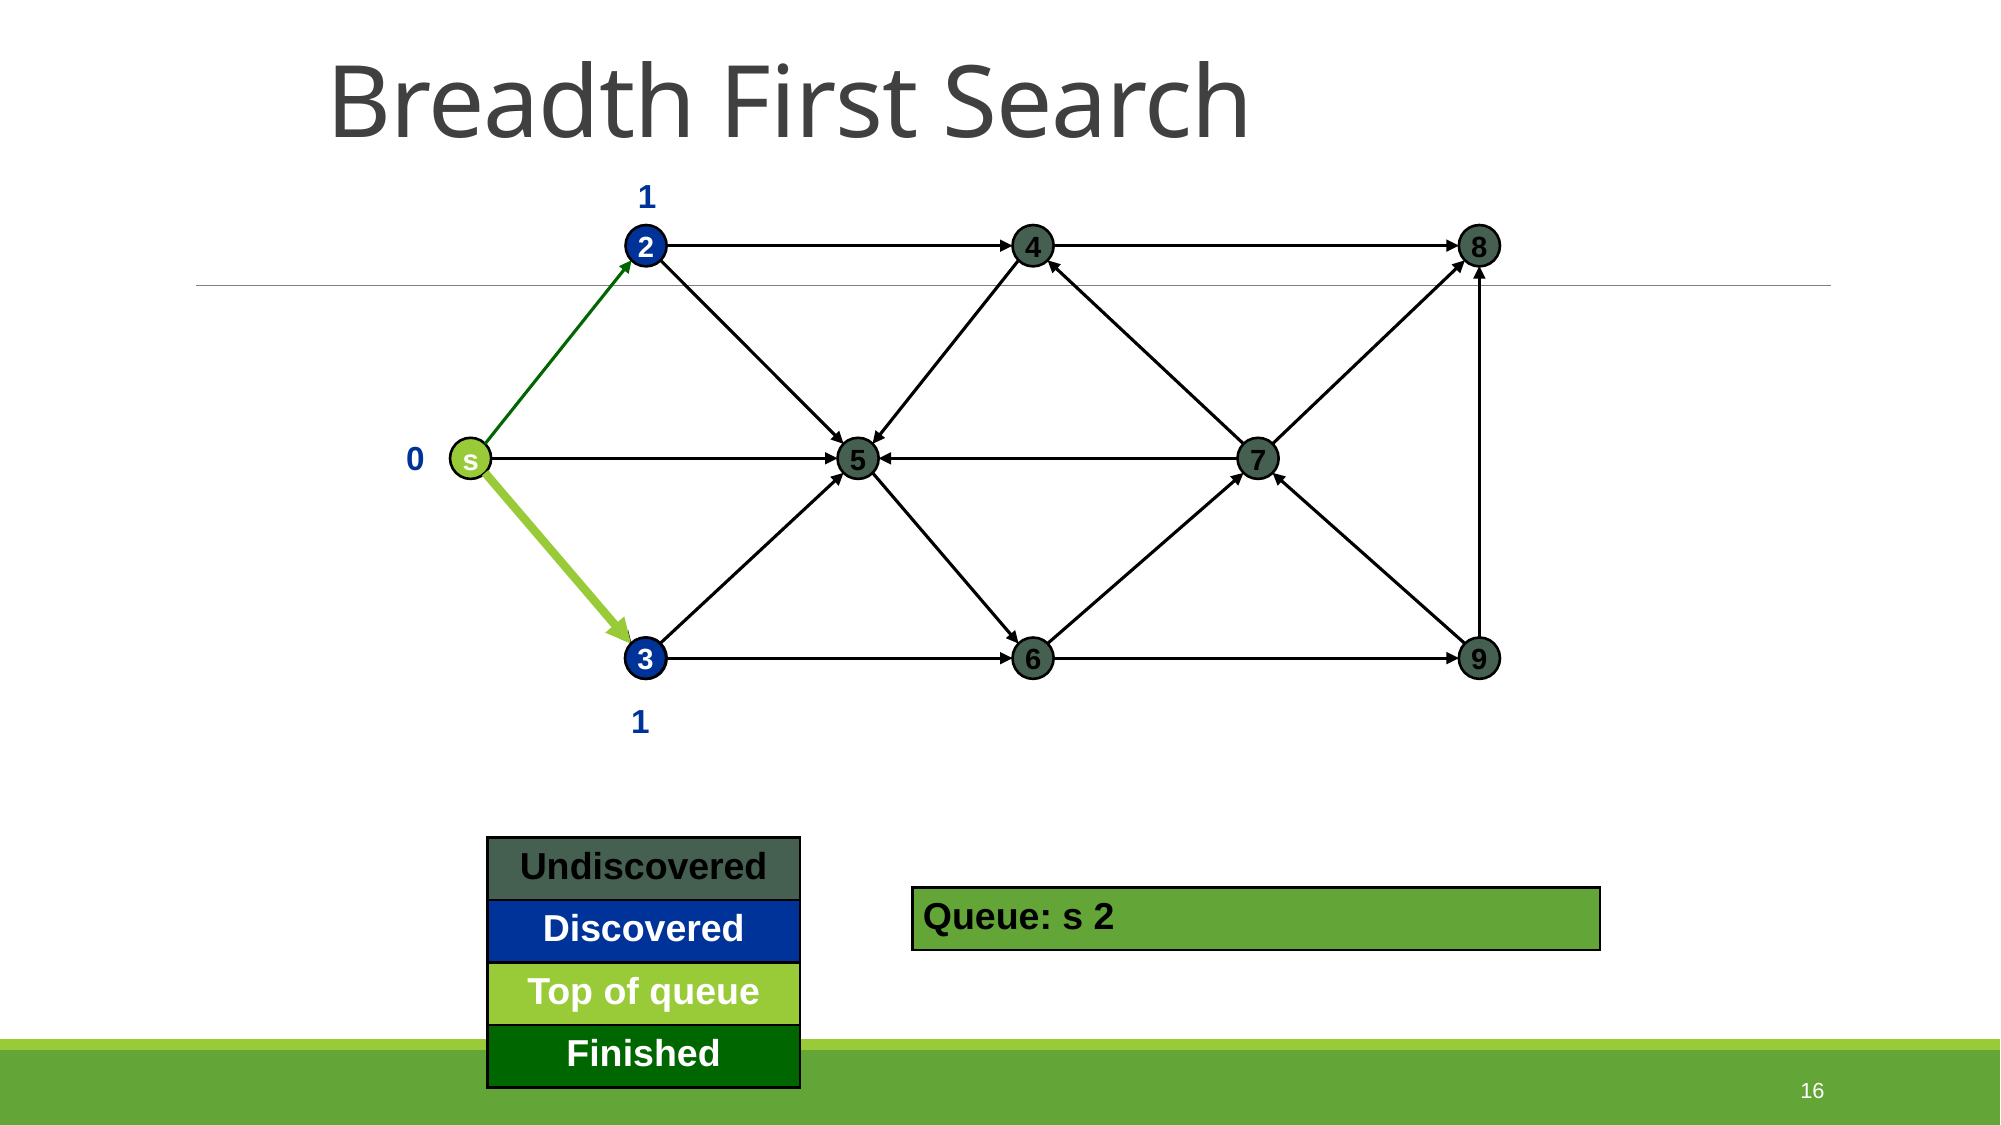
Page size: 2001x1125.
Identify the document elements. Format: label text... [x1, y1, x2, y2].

title Breadth First Search [311, 26, 1549, 166]
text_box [660, 261, 844, 443]
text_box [1047, 473, 1244, 643]
text_box Finished [487, 1025, 800, 1088]
text_box 9 [1459, 637, 1501, 679]
text_box 4 [1012, 224, 1054, 267]
text_box Queue: s 2 [912, 887, 1600, 950]
slide_number 16 [1624, 1059, 1840, 1120]
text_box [484, 261, 632, 443]
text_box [1047, 261, 1244, 443]
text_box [1272, 473, 1466, 643]
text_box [484, 473, 632, 643]
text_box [872, 473, 1019, 643]
text_box 2 [625, 224, 667, 267]
text_box 5 [837, 437, 879, 479]
text_box Undiscovered [487, 837, 800, 899]
text_box 1 [612, 699, 669, 741]
text_box 3 [624, 637, 667, 679]
text_box 6 [1012, 637, 1054, 679]
text_box 0 [387, 437, 444, 478]
text_box 7 [1237, 437, 1279, 479]
text_box Discovered [487, 899, 800, 962]
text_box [872, 261, 1019, 443]
text_box 8 [1459, 224, 1501, 267]
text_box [659, 473, 844, 643]
text_box 1 [619, 174, 675, 216]
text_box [1272, 261, 1466, 443]
text_box Top of queue [487, 962, 800, 1025]
text_box s [450, 437, 491, 479]
